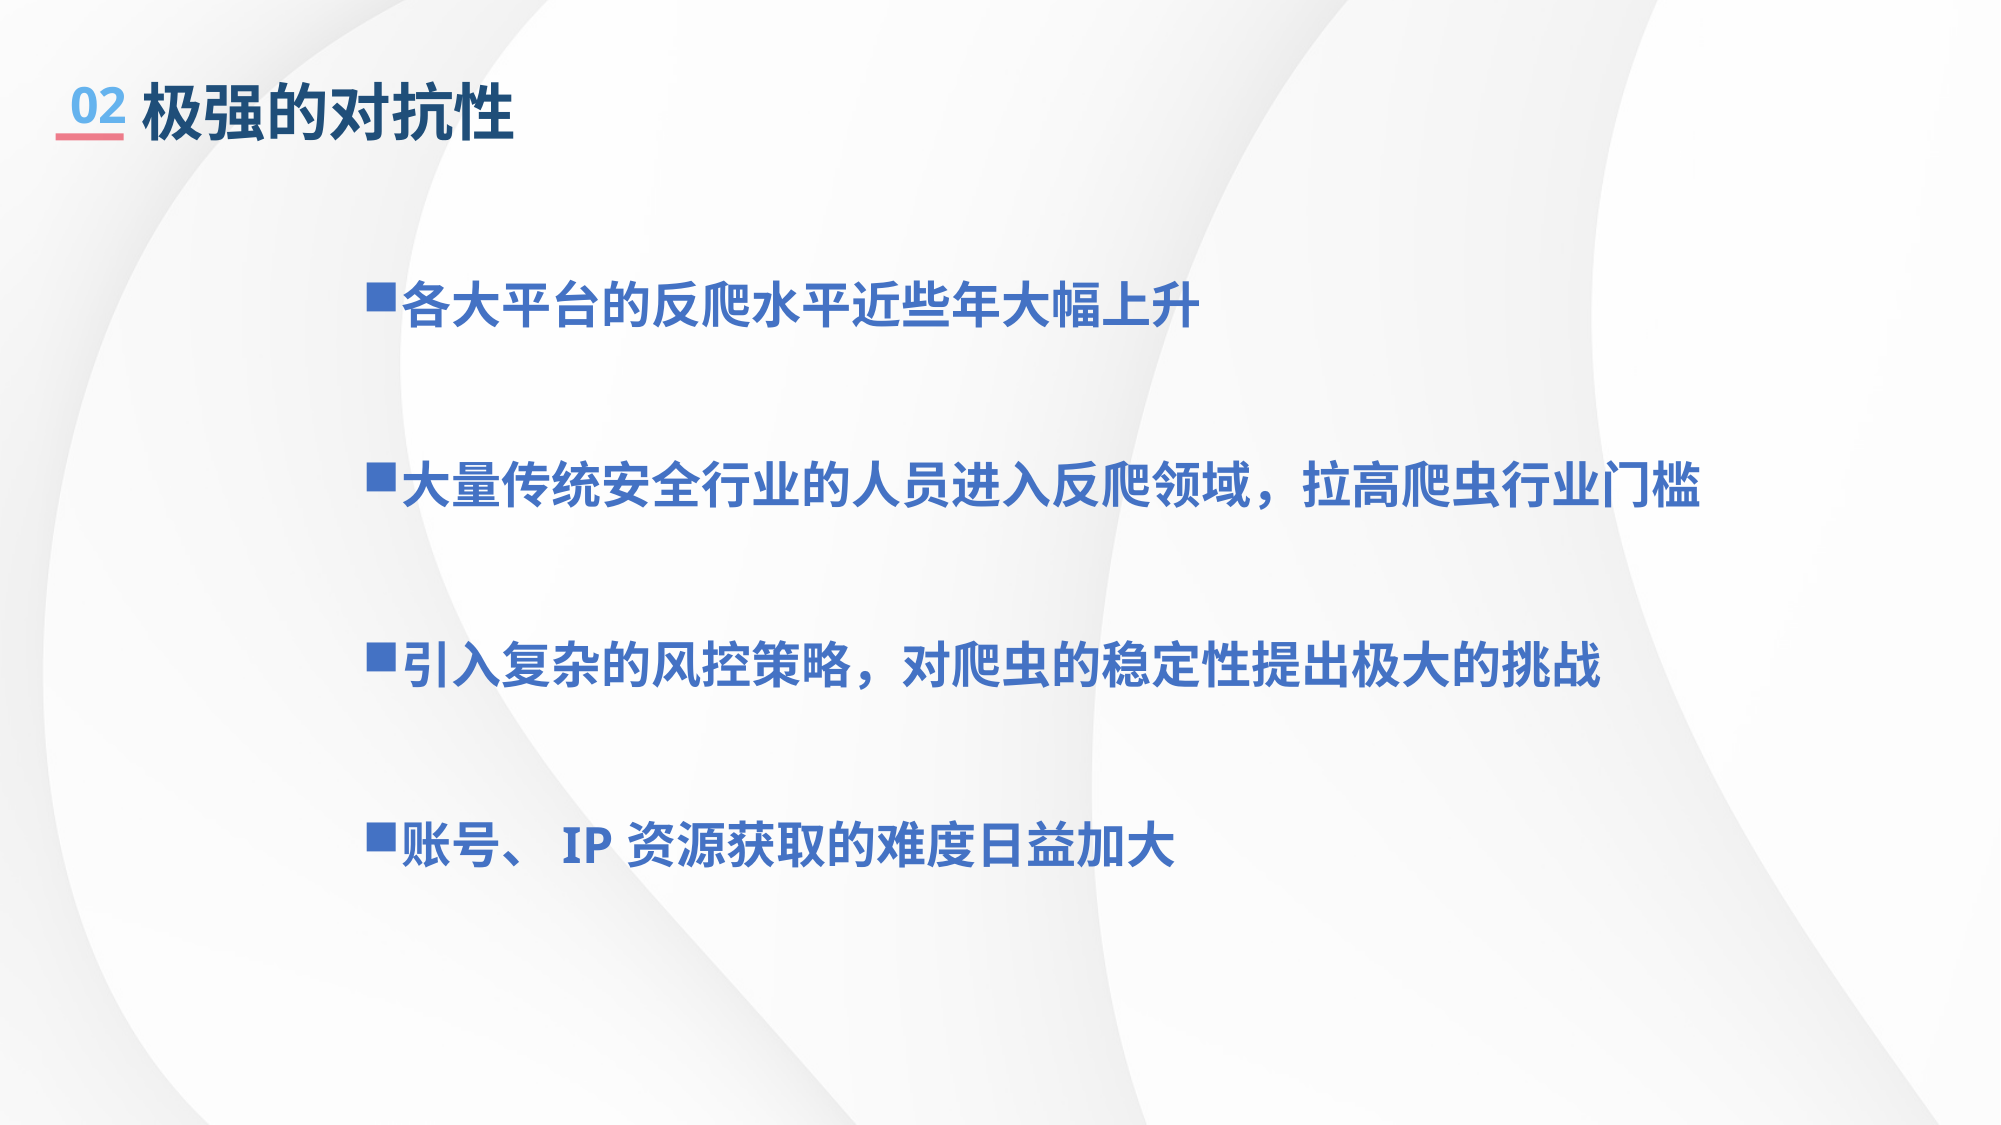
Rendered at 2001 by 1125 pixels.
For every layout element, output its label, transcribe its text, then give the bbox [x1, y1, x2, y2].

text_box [55, 65, 1643, 157]
text_box 各大平台的反爬水平近些年大幅上升 大量传统安全行业的人员进入反爬领域，拉高爬虫行业门槛 引入复杂的风控策略，对爬虫的稳定性提出极大的挑战 账号、IP资源获取的难度日益加大 [347, 236, 1756, 786]
